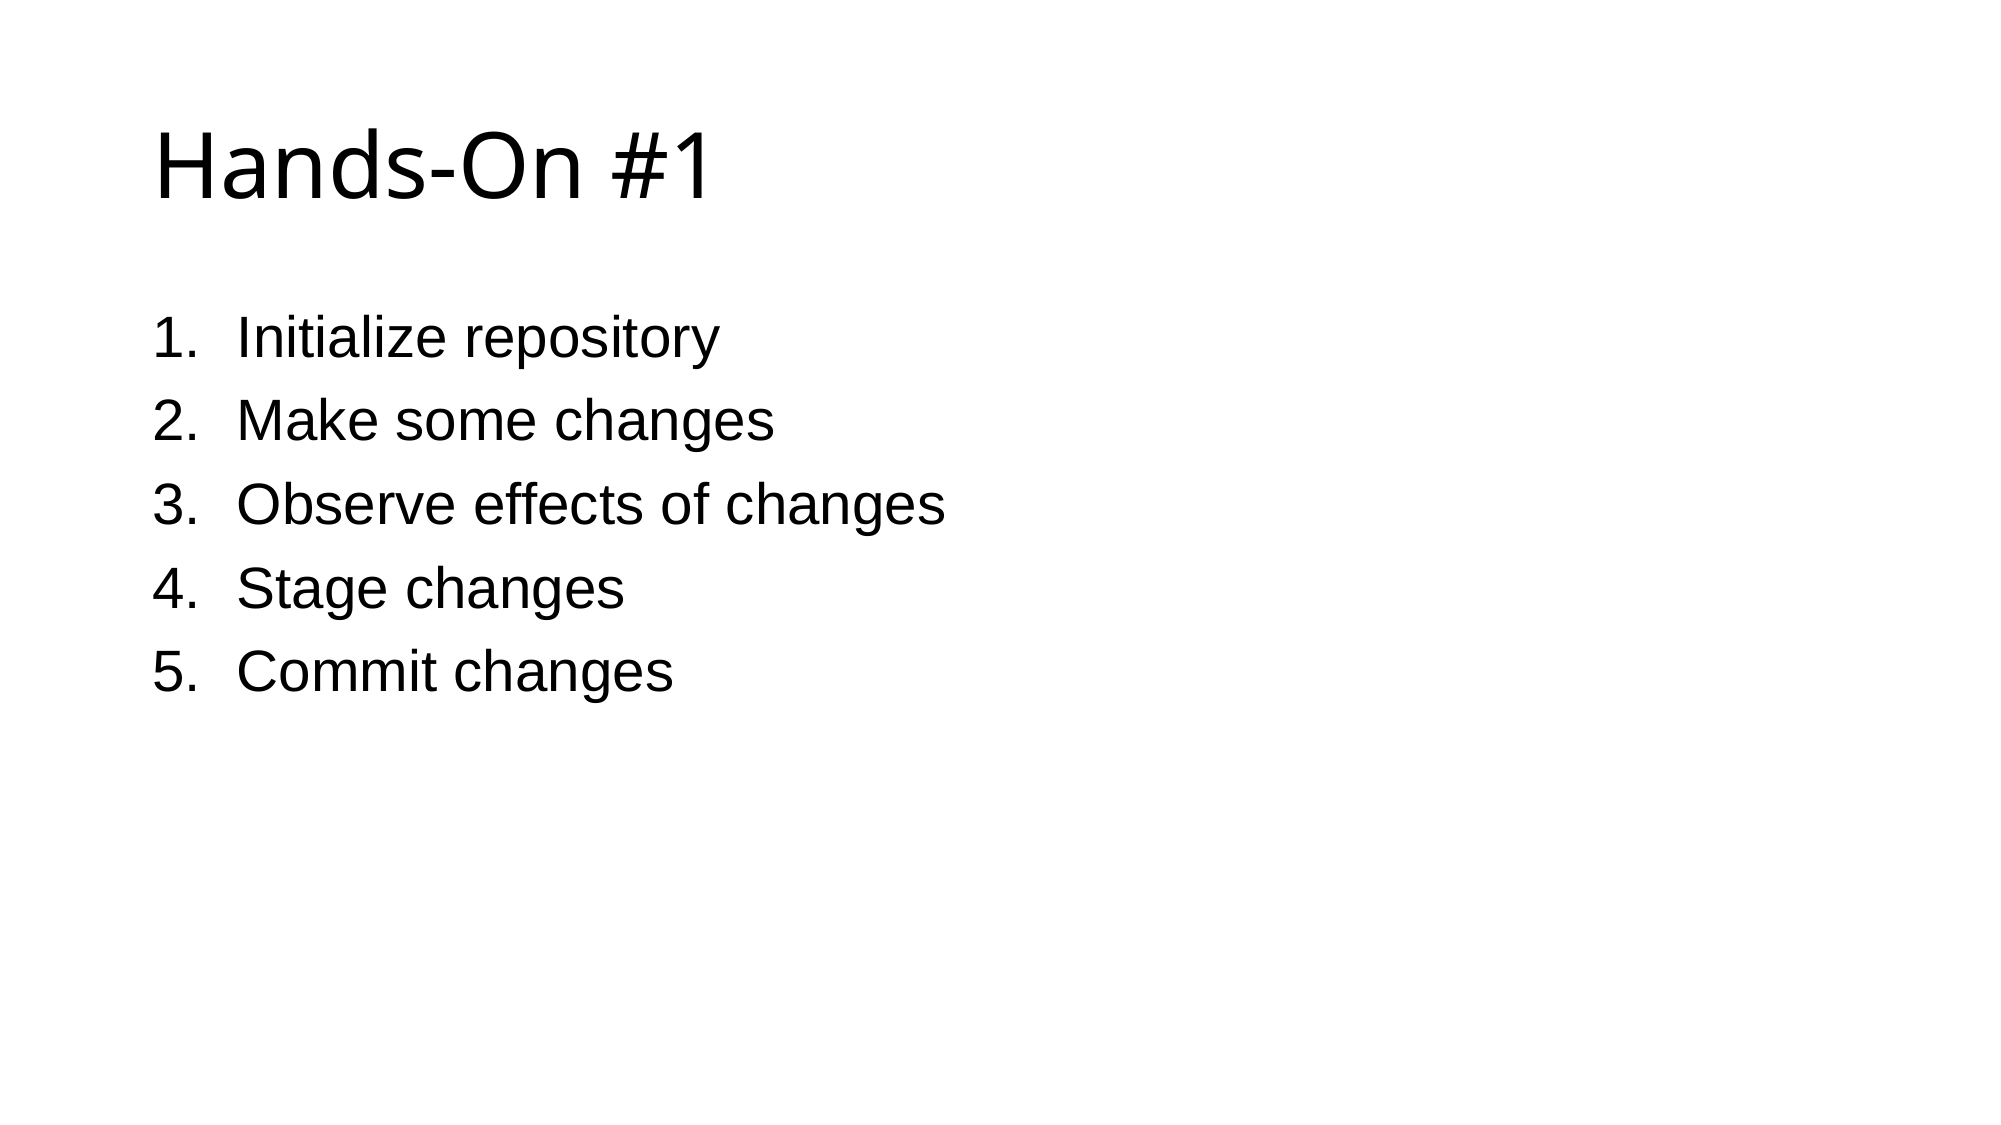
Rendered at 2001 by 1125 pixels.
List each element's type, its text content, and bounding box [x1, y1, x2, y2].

title Hands-On #1 [137, 59, 1863, 278]
list Initialize repository Make some changes Observe effects of changes Stage changes Commit changes [137, 299, 1863, 1014]
